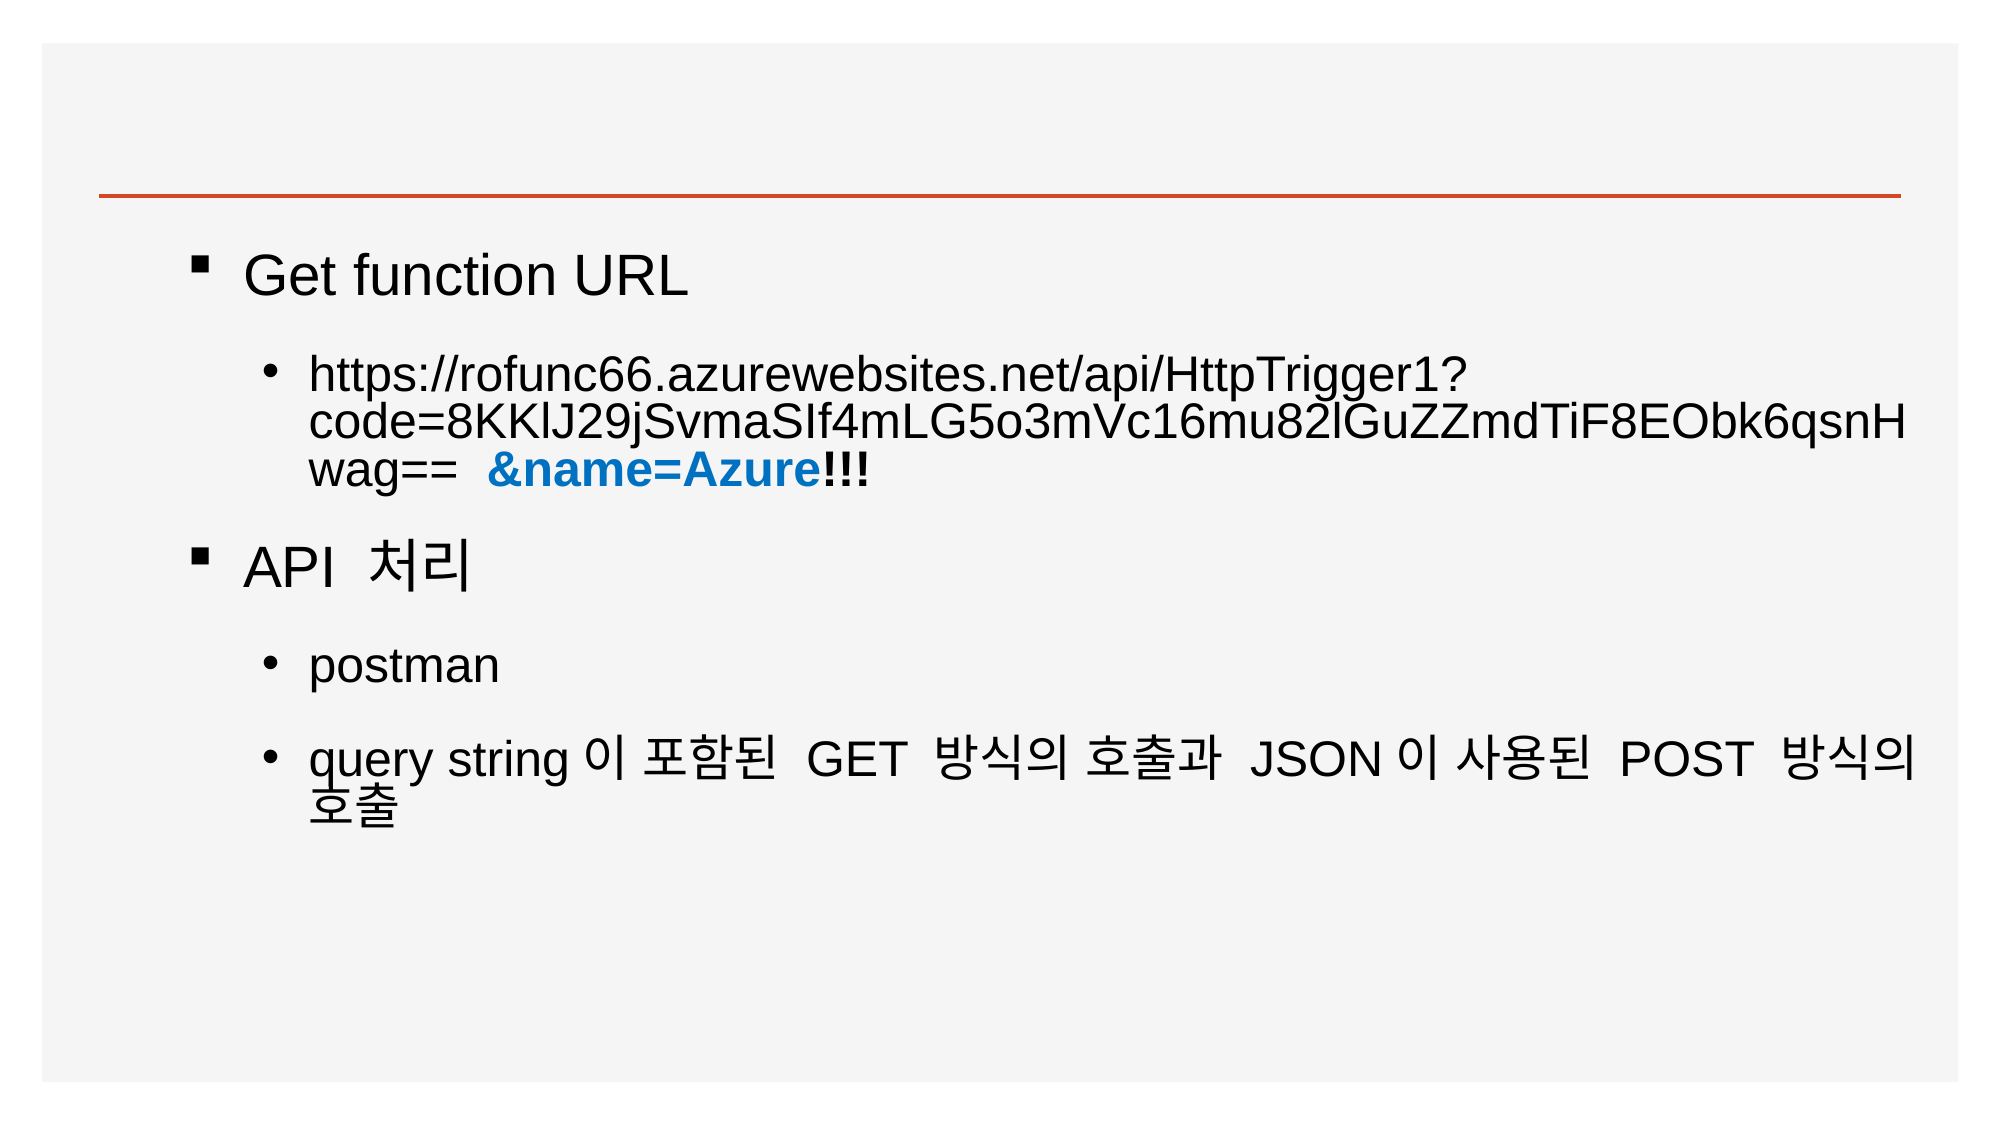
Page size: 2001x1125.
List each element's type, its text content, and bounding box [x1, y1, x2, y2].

list Get function URL https://rofunc66.azurewebsites.net/api/HttpTrigger1?code=8KKlJ29jSvmaSIf4mLG5o3mVc16mu82lGuZZmdTiF8EObk6qsnHwag== &name=Azure!!! API 처리 postman query string이 포함된 GET 방식의 호출과 JSON이 사용된 POST 방식의 호출 [171, 243, 1934, 1018]
